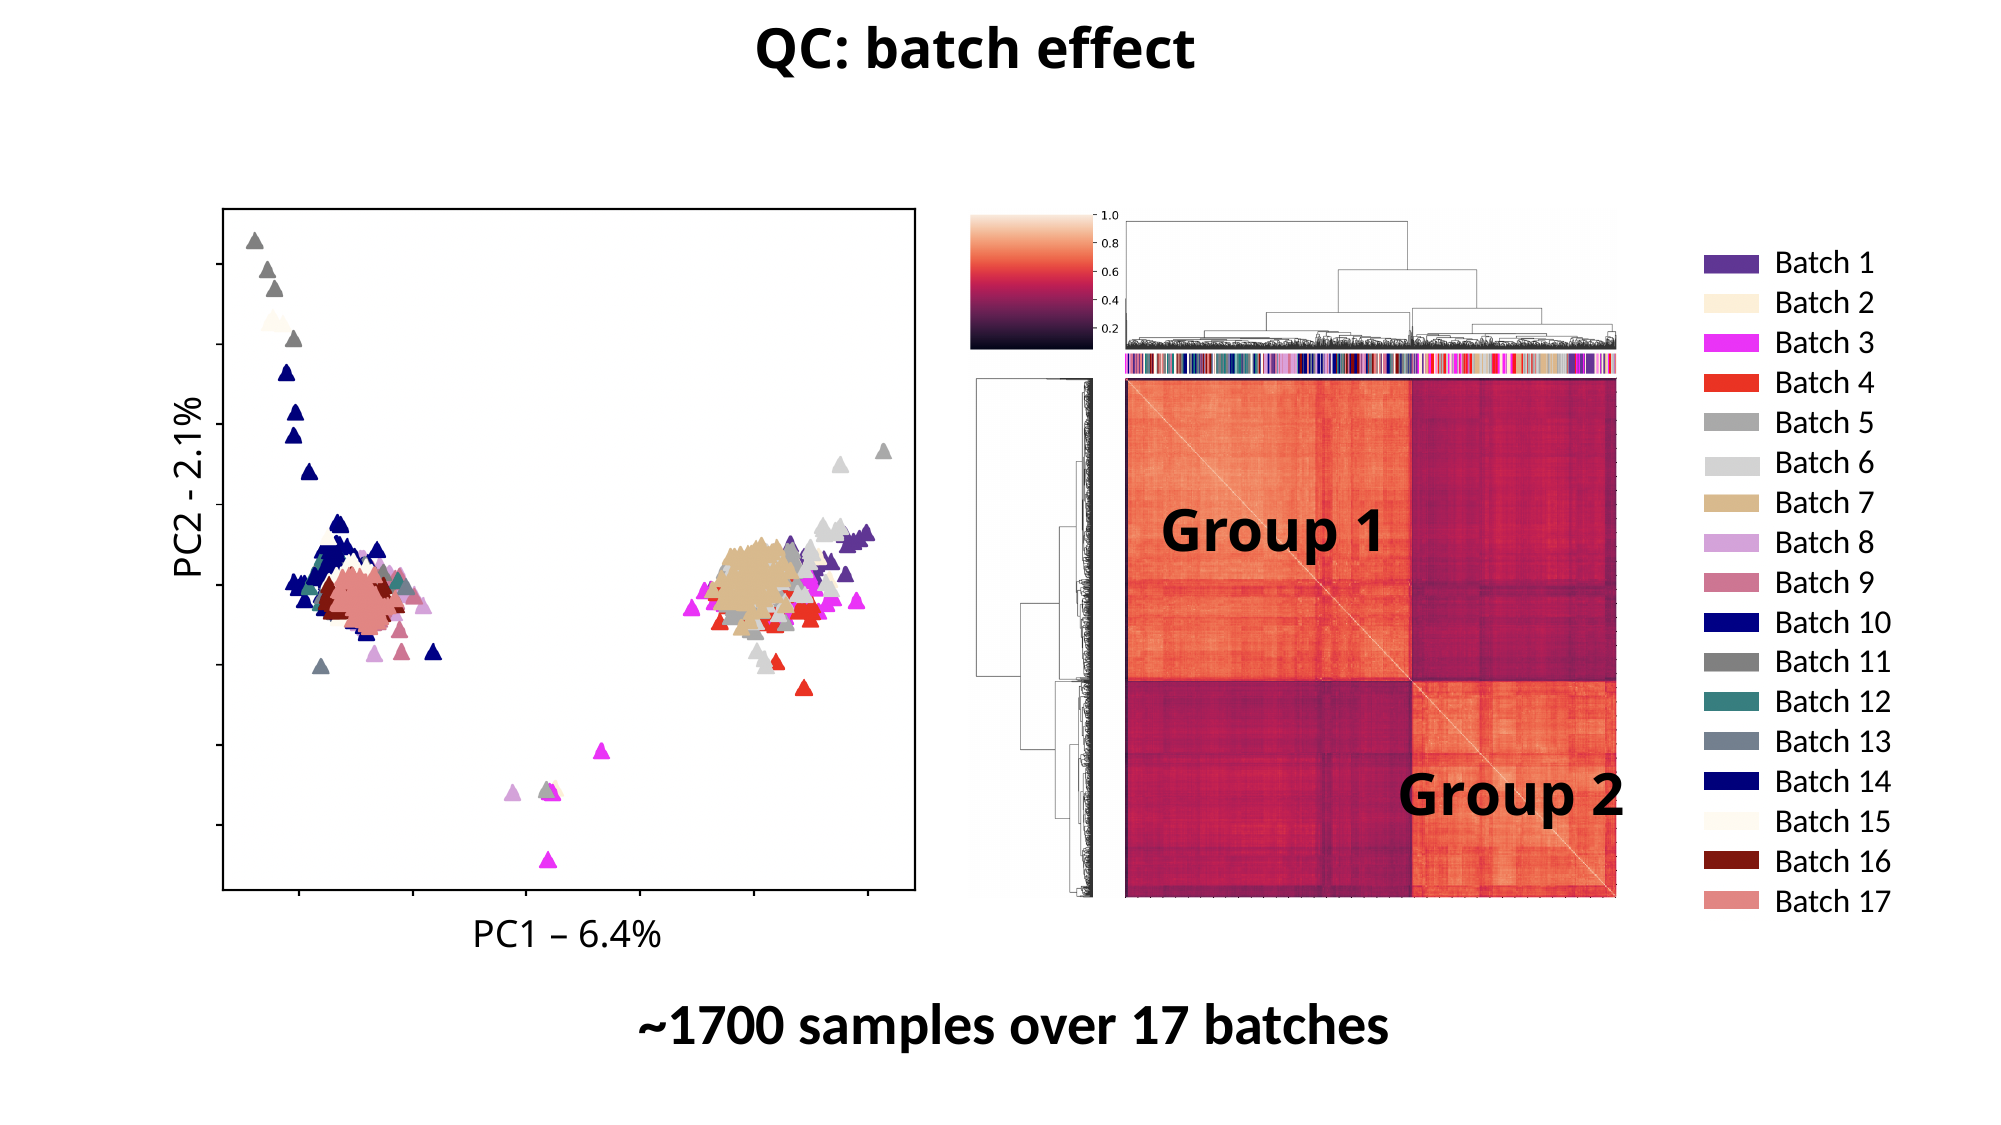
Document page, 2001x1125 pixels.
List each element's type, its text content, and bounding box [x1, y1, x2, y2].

text_box ~1700 samples over 17 batches [623, 978, 1512, 1064]
text_box QC: batch effect [77, 0, 1875, 126]
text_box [155, 206, 1956, 963]
